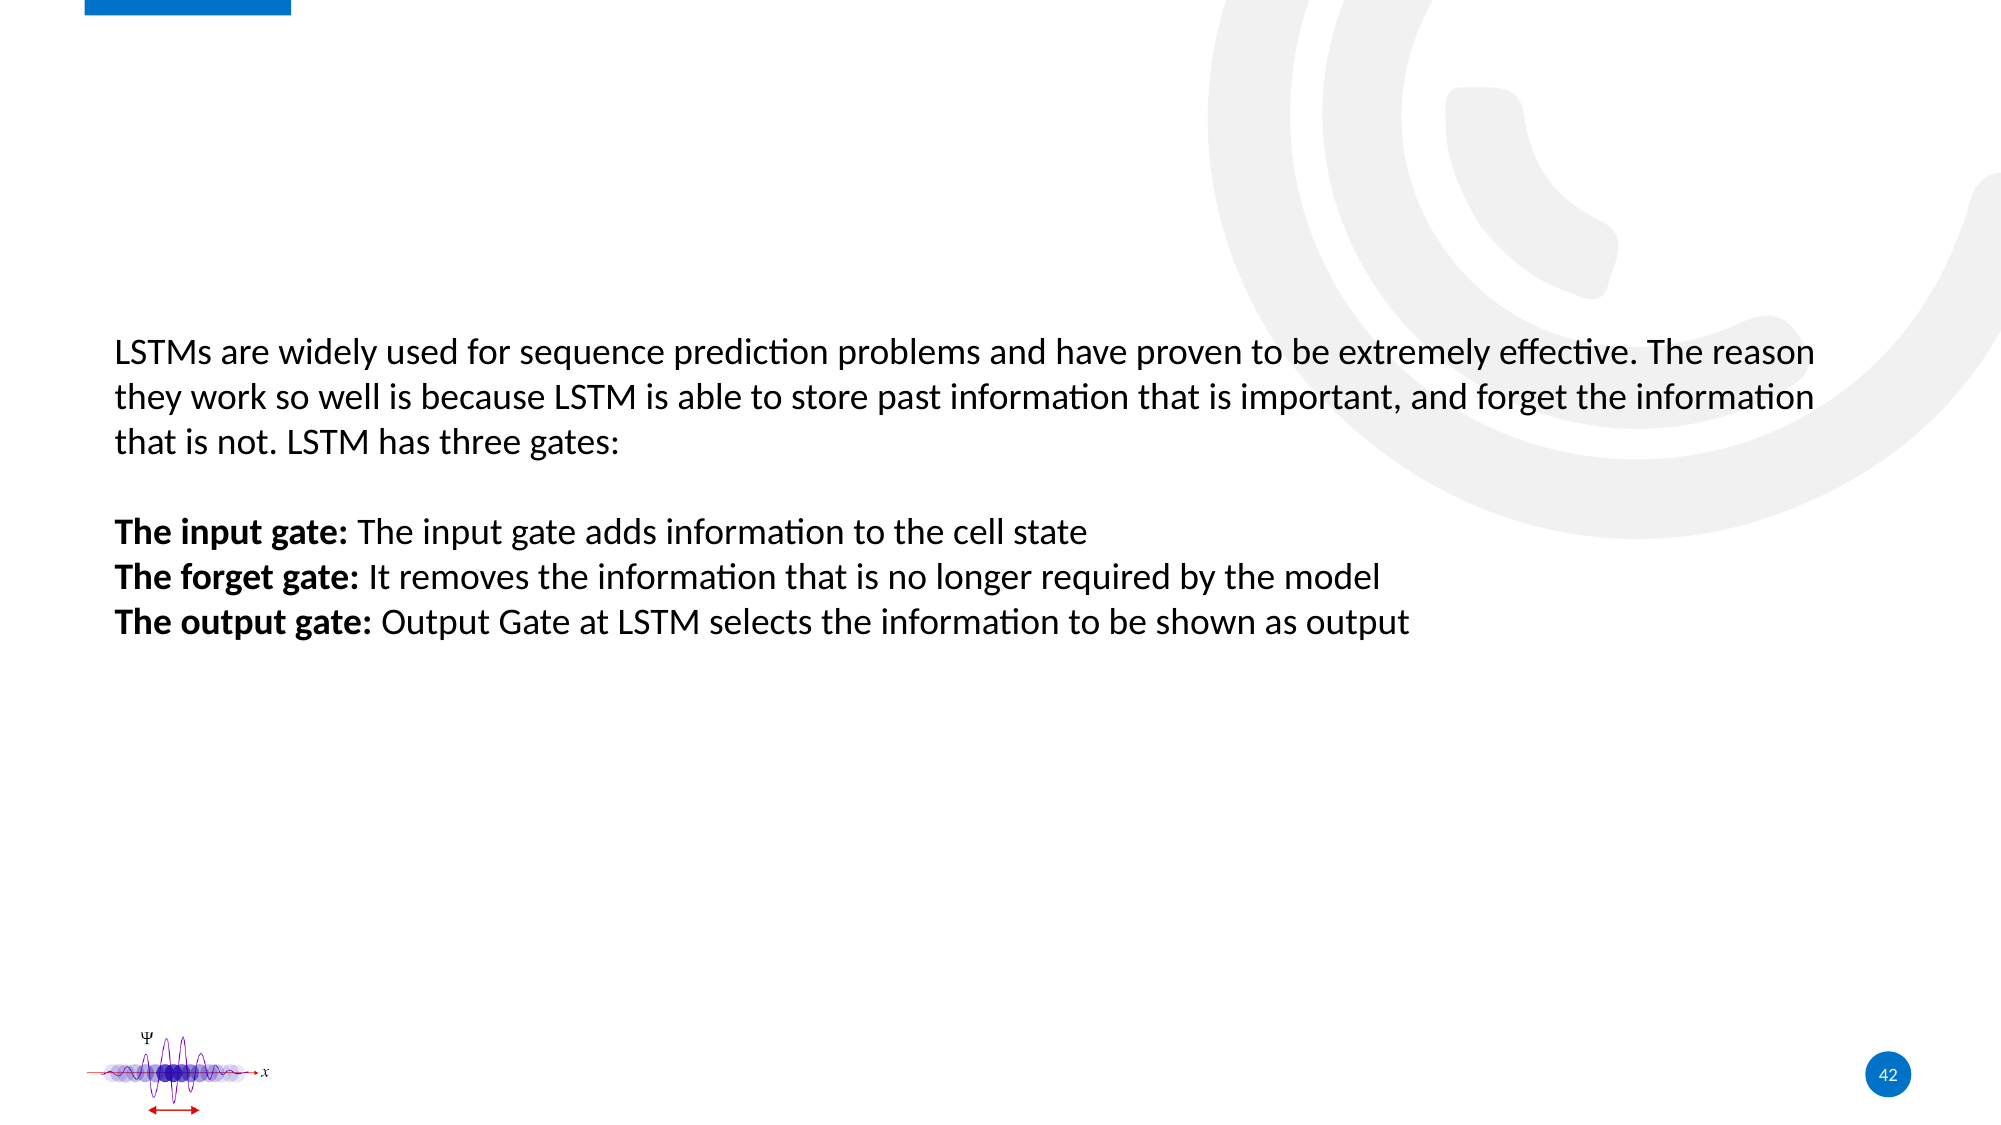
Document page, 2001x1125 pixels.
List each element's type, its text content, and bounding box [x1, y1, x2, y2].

slide_number 42 [1864, 1059, 1913, 1090]
text_box LSTMs are widely used for sequence prediction problems and have proven to be extremely effective. The reason they work so well is because LSTM is able to store past information that is important, and forget the information that is not. LSTM has three gates: The input gate: The input gate adds information to the cell state The forget gate: It removes the information that is no longer required by the model The output gate: Output Gate at LSTM selects the information to be shown as output [99, 319, 1864, 695]
picture [87, 1026, 269, 1116]
